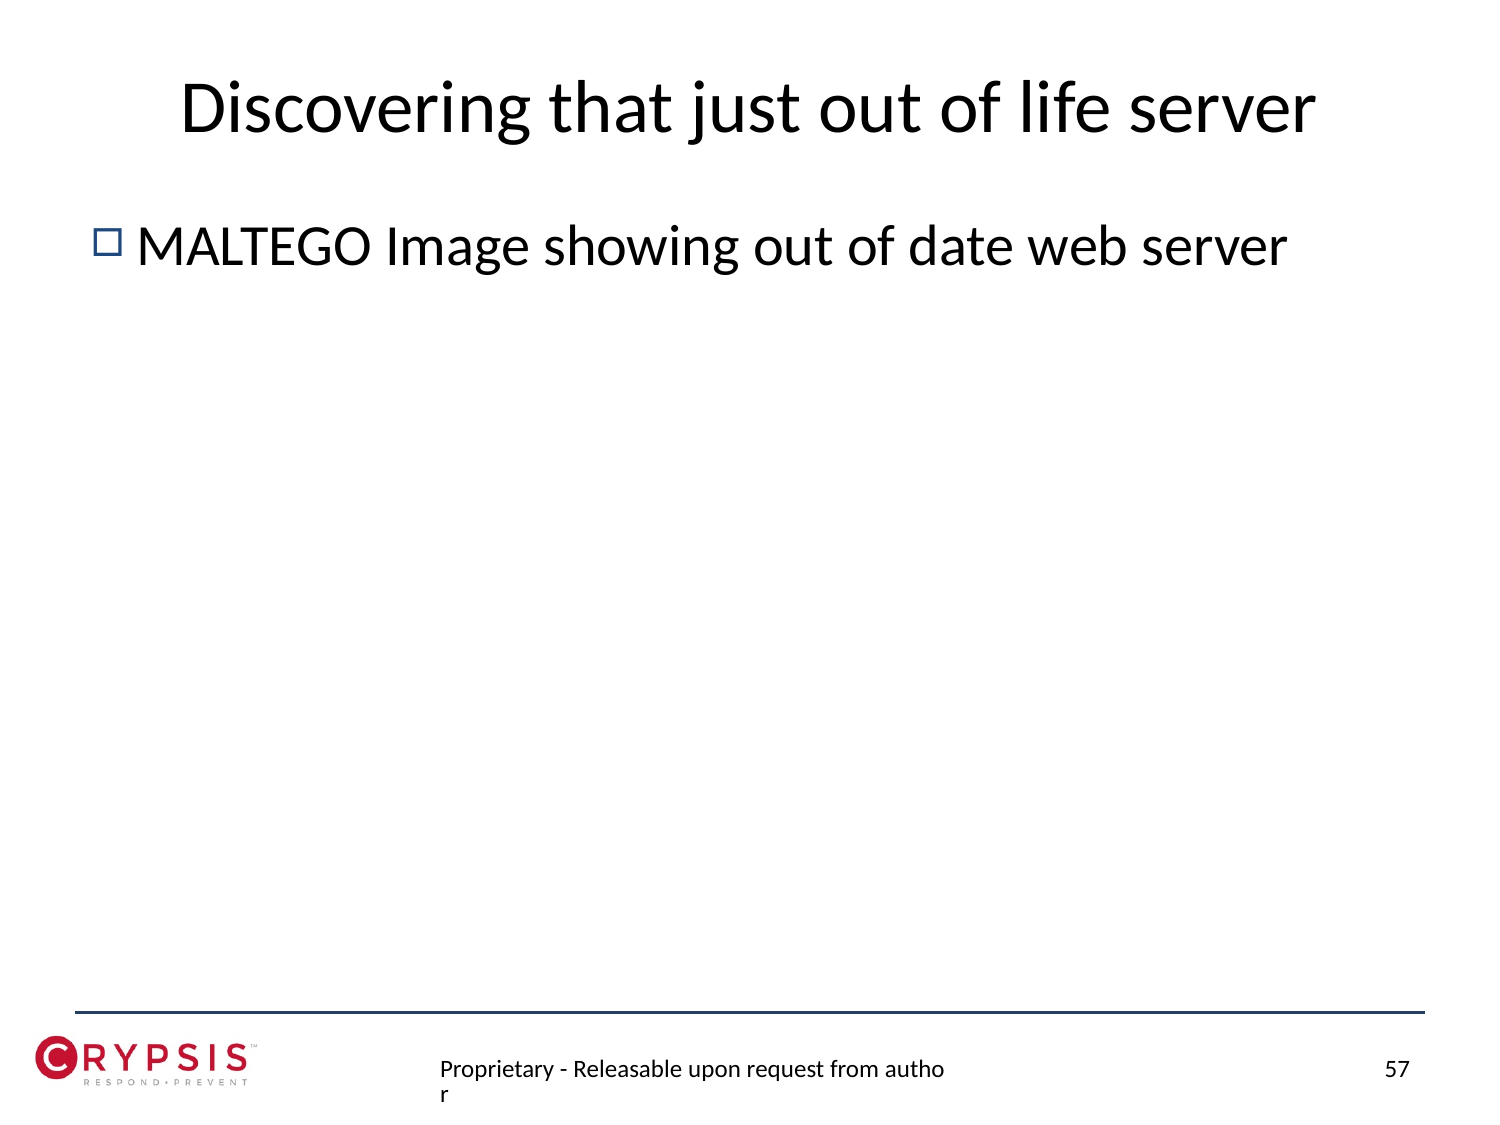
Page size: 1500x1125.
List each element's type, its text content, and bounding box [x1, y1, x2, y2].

picture [33, 1032, 259, 1088]
list MALTEGO Image showing out of date web server [75, 200, 1425, 1005]
slide_number 57 [1074, 1037, 1425, 1098]
title Discovering that just out of life server [75, 24, 1425, 180]
footer Proprietary - Releasable upon request from author [425, 1037, 963, 1098]
